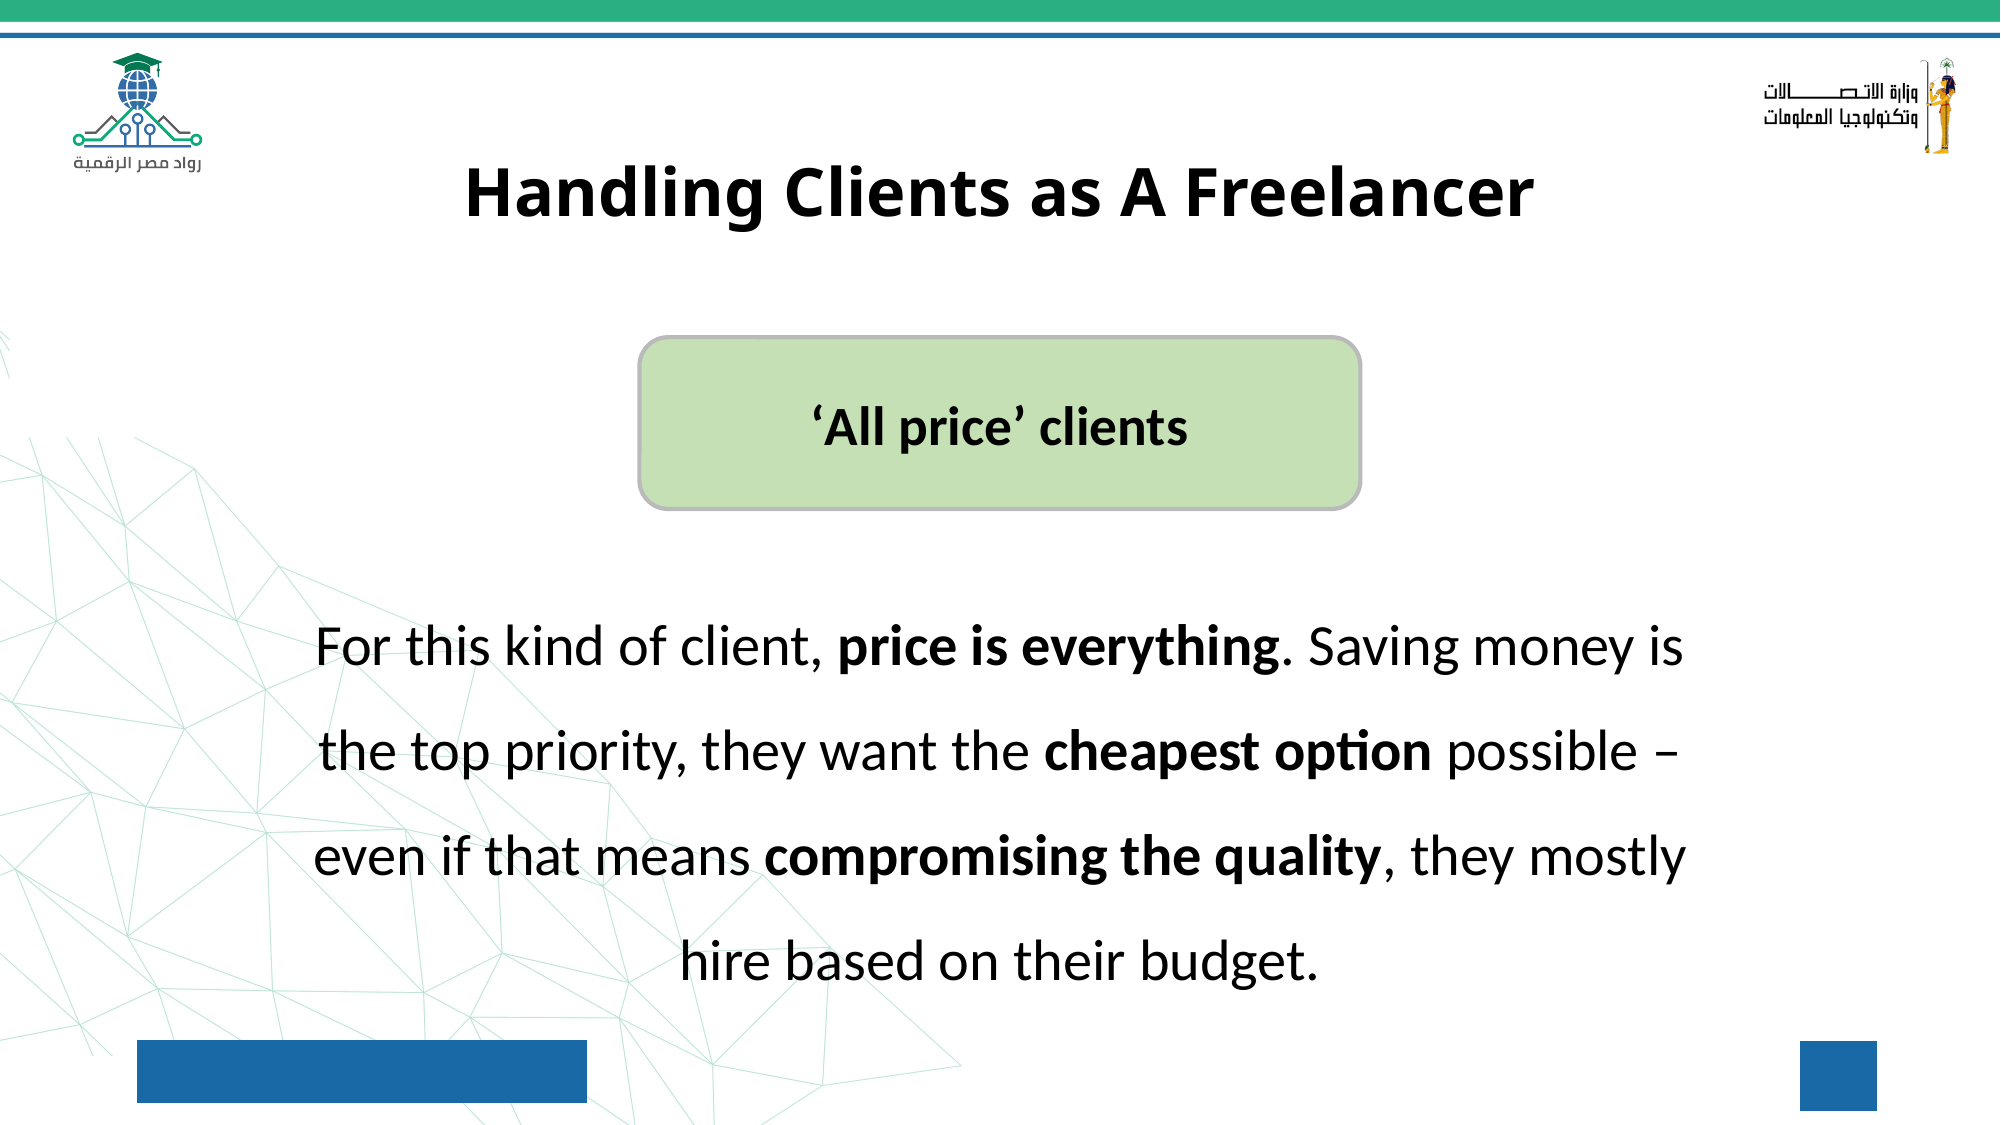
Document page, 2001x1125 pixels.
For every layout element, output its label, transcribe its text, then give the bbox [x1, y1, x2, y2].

text_box ‘All price’ clients [639, 337, 1361, 509]
picture [0, 0, 2000, 1125]
text_box For this kind of client, price is everything. Saving money is the top priority, they want the cheapest option possible – even if that means compromising the quality, they mostly hire based on their budget. [268, 562, 1732, 1003]
title Handling Clients as A Freelancer [157, 127, 1843, 253]
